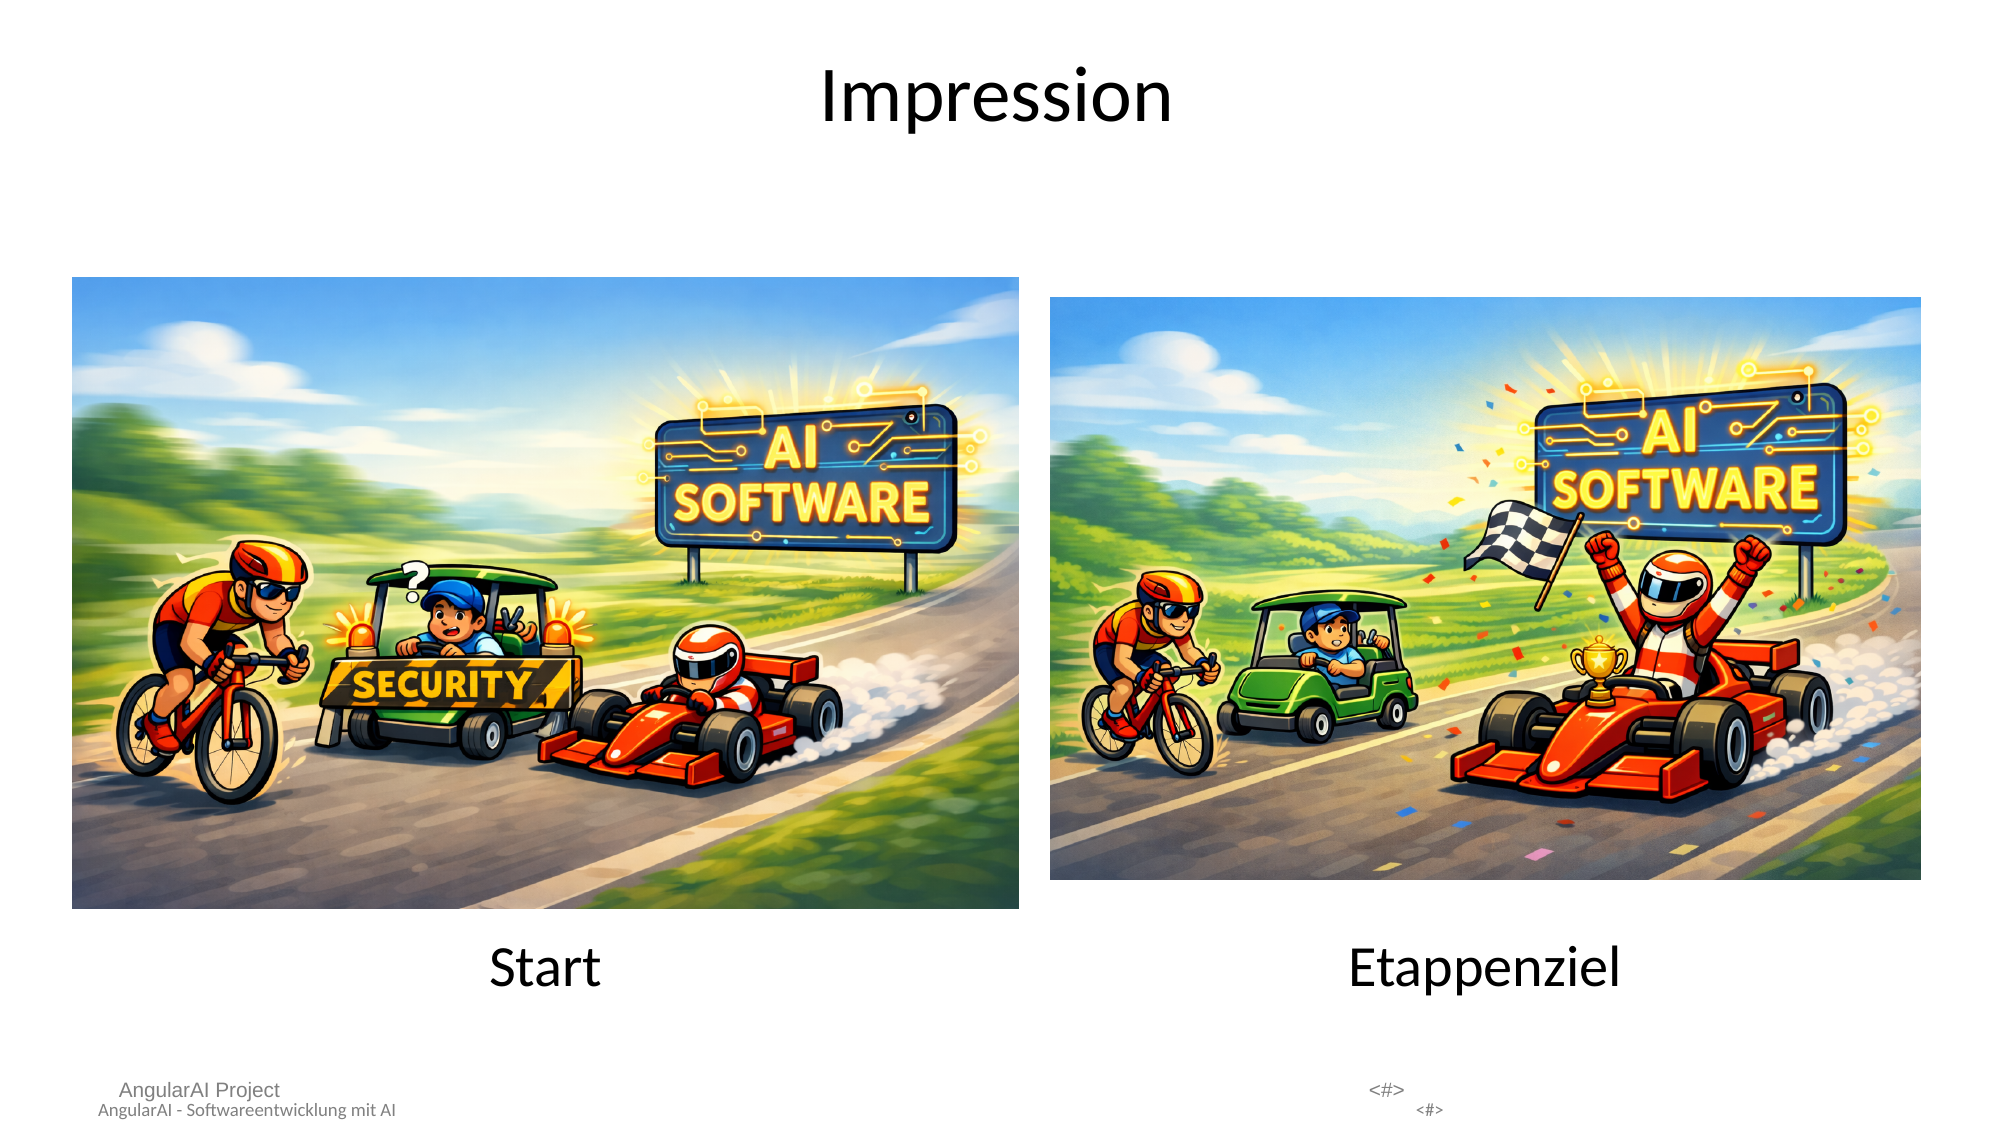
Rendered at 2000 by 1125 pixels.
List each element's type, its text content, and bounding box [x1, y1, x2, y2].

picture [72, 276, 1019, 909]
list Etappenziel [1050, 920, 1921, 1005]
list Start [72, 920, 1019, 1005]
picture [1049, 297, 1921, 880]
